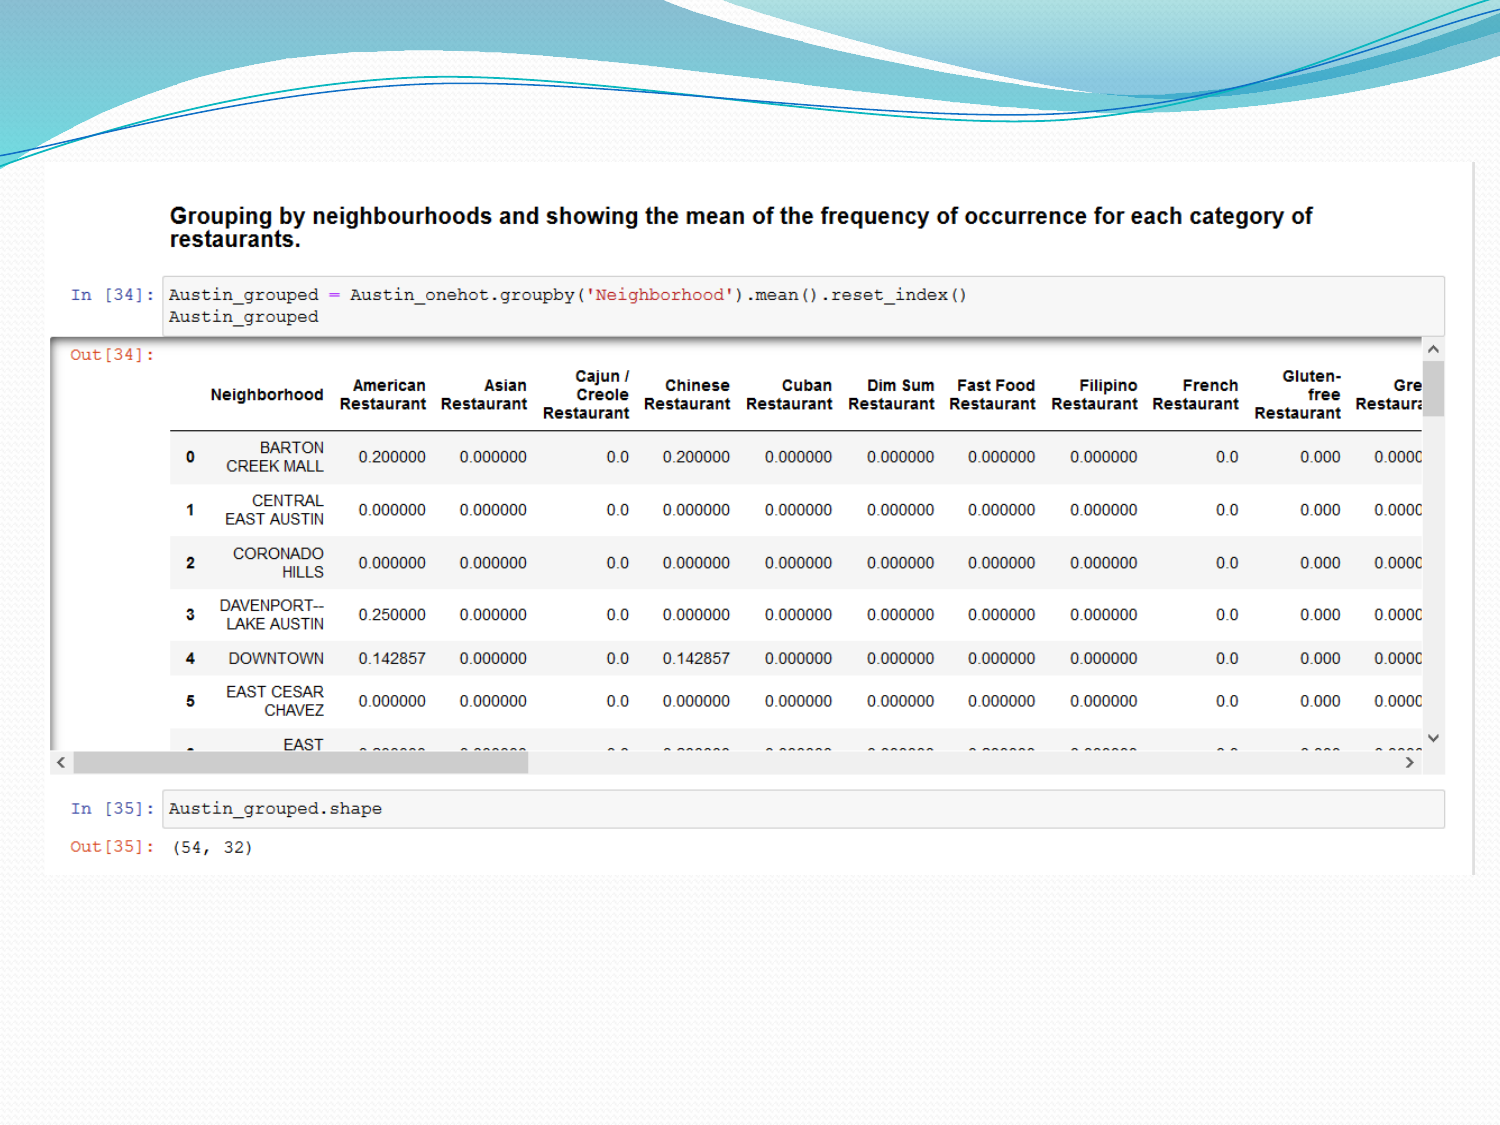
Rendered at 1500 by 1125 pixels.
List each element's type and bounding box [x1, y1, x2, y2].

list [43, 162, 1476, 876]
